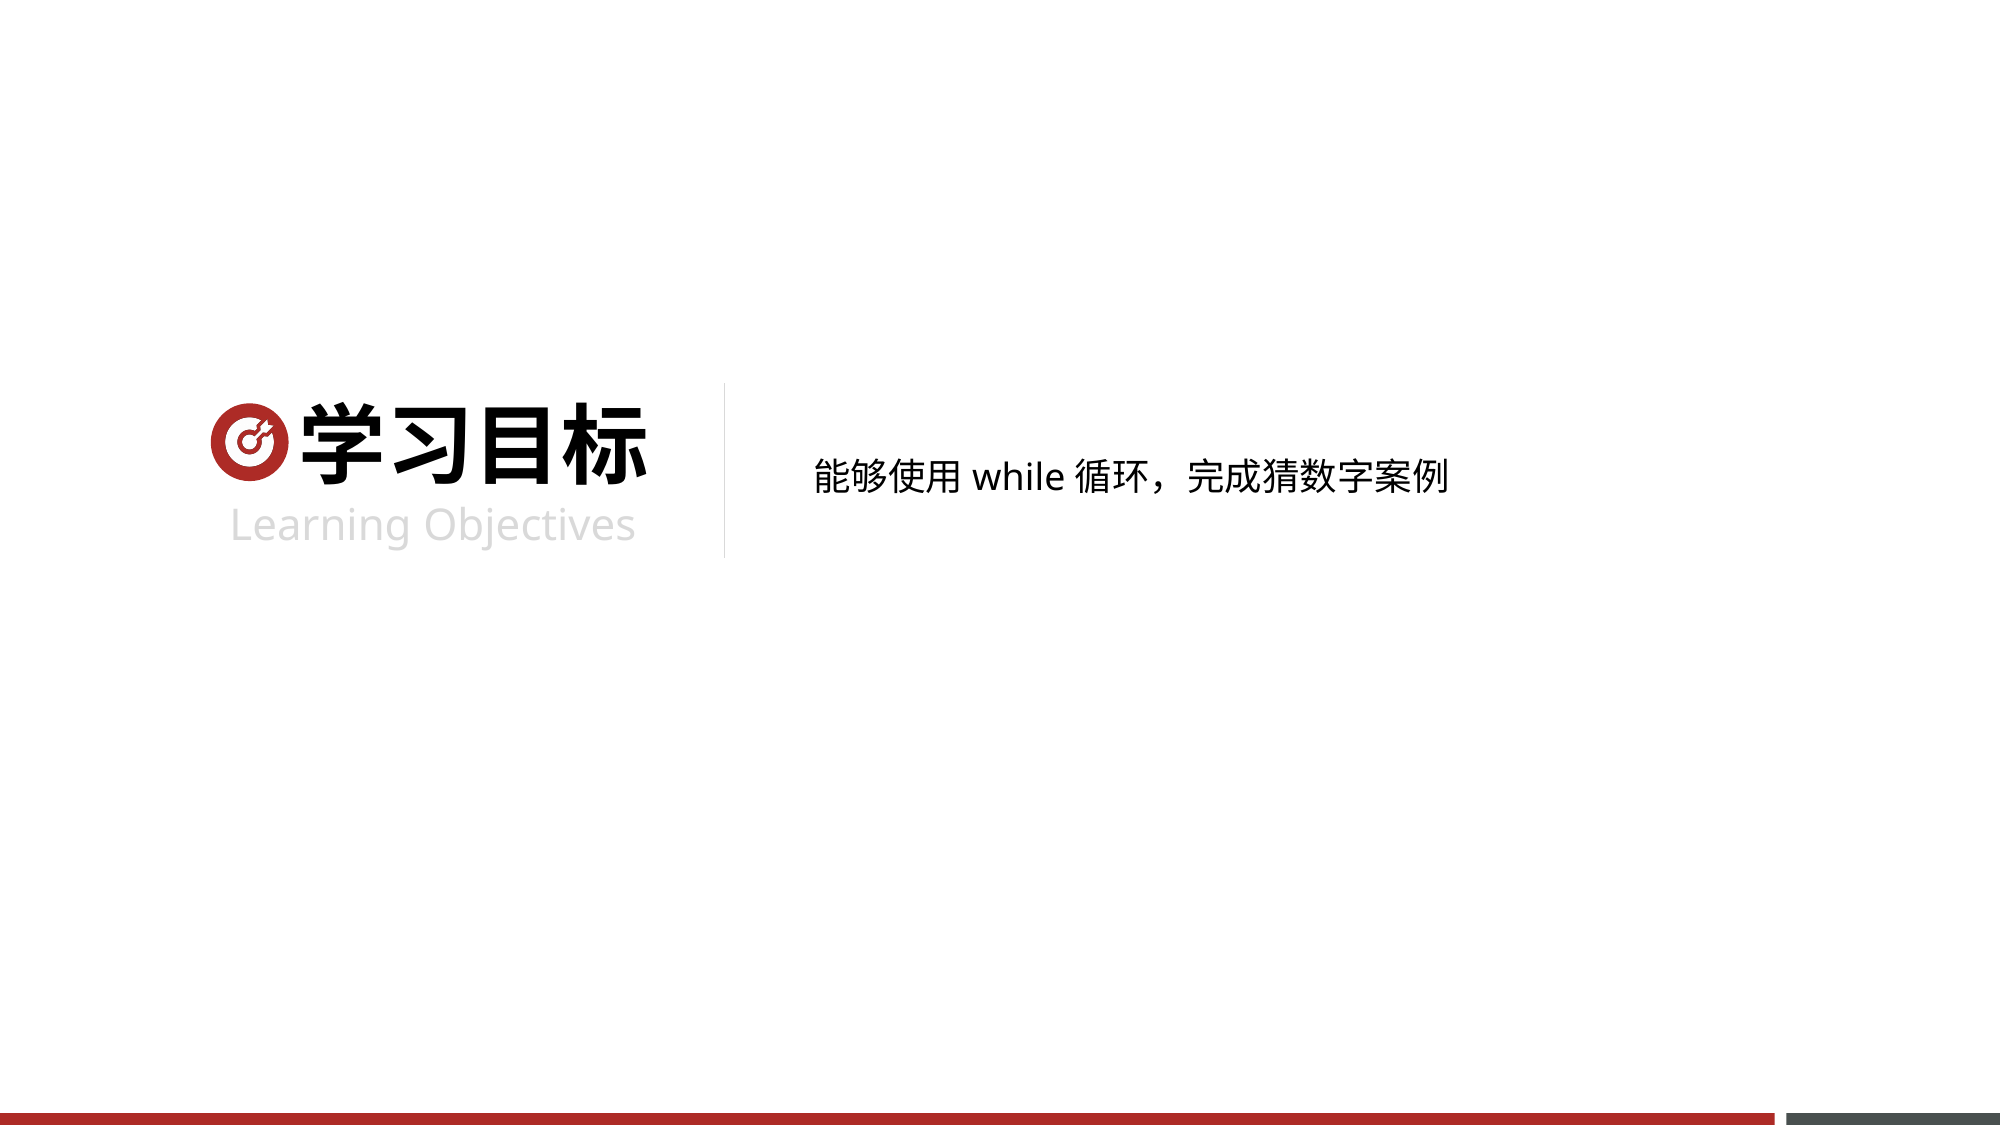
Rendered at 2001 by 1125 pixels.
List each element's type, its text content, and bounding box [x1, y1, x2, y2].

picture [216, 408, 283, 476]
list 能够使用while循环，完成猜数字案例 [798, 55, 1832, 852]
